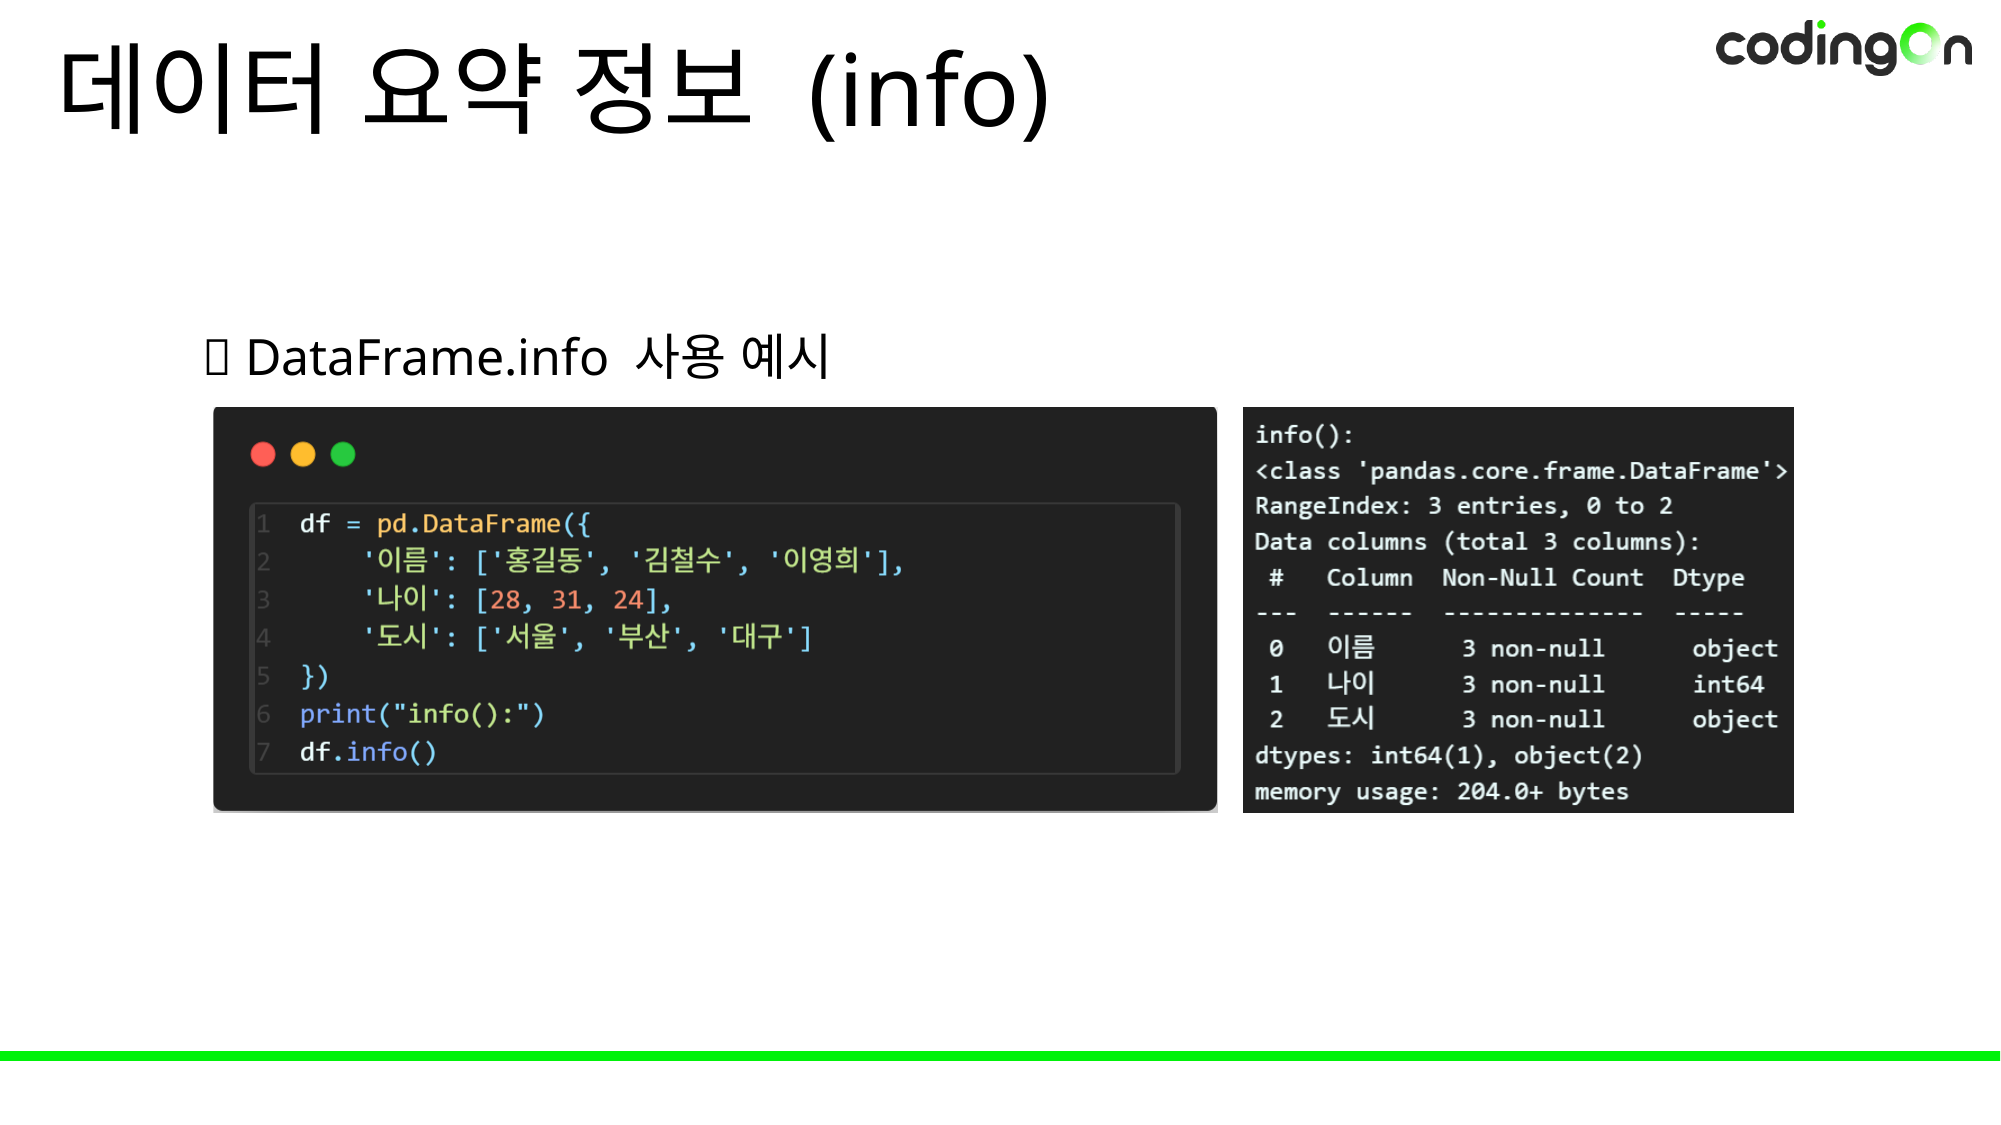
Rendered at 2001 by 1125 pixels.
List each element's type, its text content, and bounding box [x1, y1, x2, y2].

picture [213, 407, 1218, 813]
text_box ✅ DataFrame.info 사용 예시 [187, 317, 1218, 393]
title 데이터 요약 정보 (info) [41, 0, 1767, 188]
picture [1243, 407, 1794, 813]
picture [1767, 20, 1972, 76]
